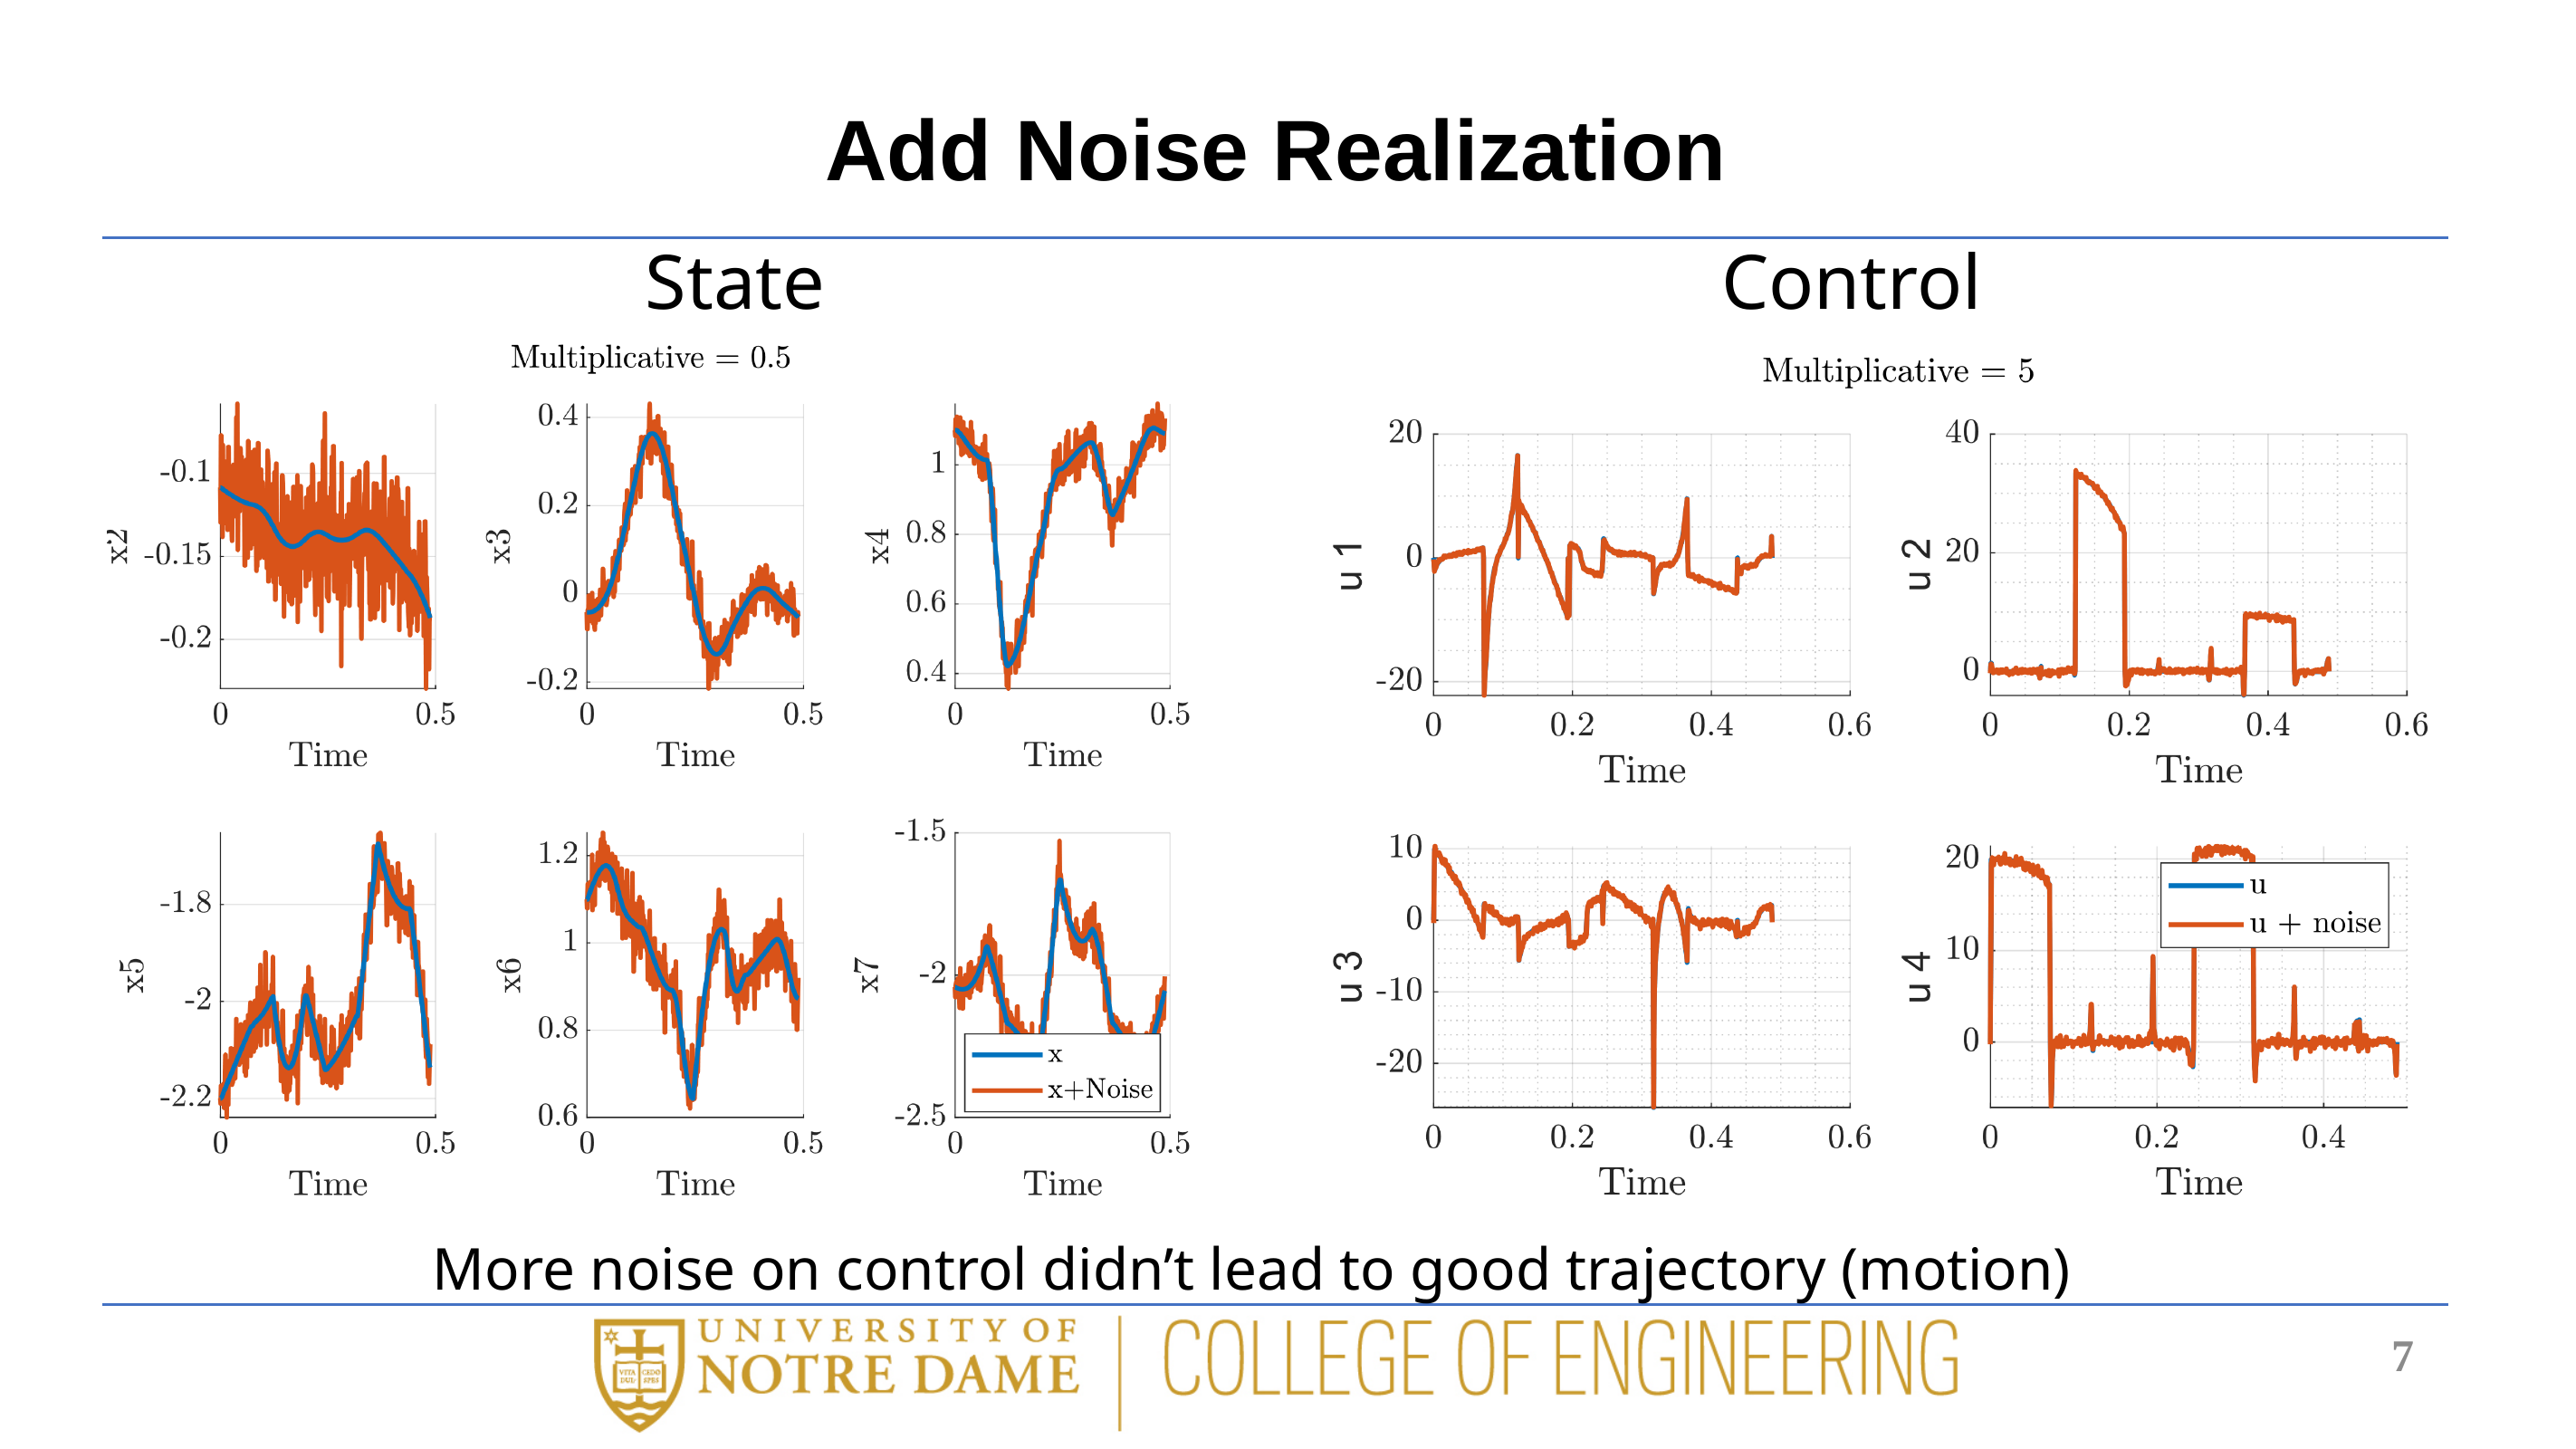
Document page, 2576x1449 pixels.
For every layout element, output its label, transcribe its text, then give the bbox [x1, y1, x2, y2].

text_box Control [1293, 237, 2410, 381]
title Add Noise Realization [177, 81, 2399, 225]
list State [177, 237, 1293, 381]
text_box More noise on control didn’t lead to good trajectory (motion) [202, 1233, 2302, 1310]
picture [594, 1315, 1958, 1434]
picture [1320, 339, 2454, 1212]
picture [107, 339, 1208, 1212]
slide_number 7 [1985, 1315, 2428, 1393]
